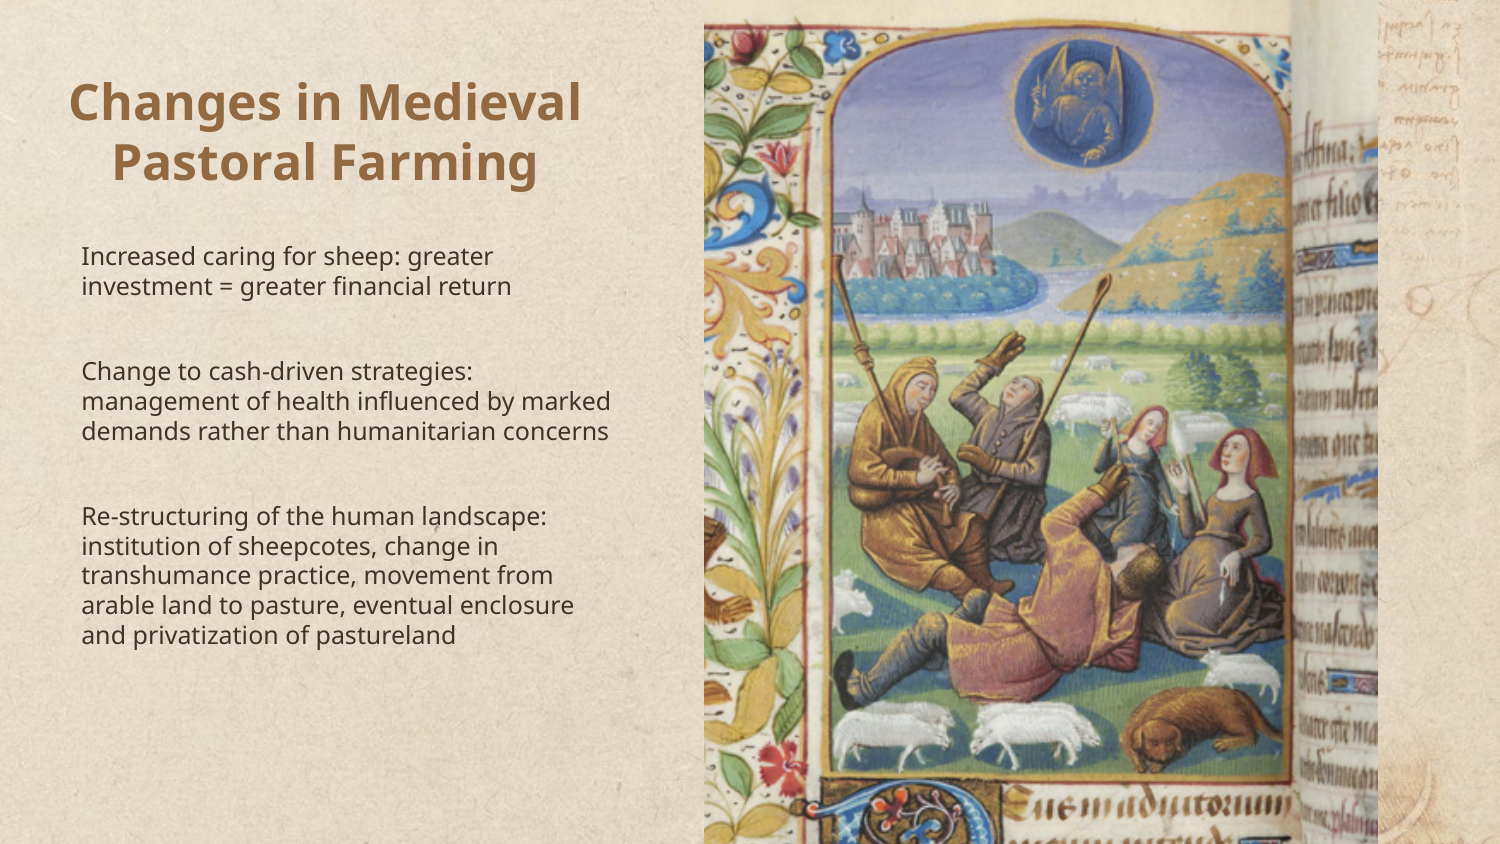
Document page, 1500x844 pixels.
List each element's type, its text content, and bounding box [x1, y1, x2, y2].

text_box Increased caring for sheep: greater investment = greater financial return Change to cash-driven strategies: management of health influenced by marked demands rather than humanitarian concerns Re-structuring of the human landscape: institution of sheepcotes, change in transhumance practice, movement from arable land to pasture, eventual enclosure and privatization of pastureland [53, 225, 642, 314]
title Changes in Medieval Pastoral Farming [10, 119, 642, 206]
picture [703, 0, 1378, 844]
